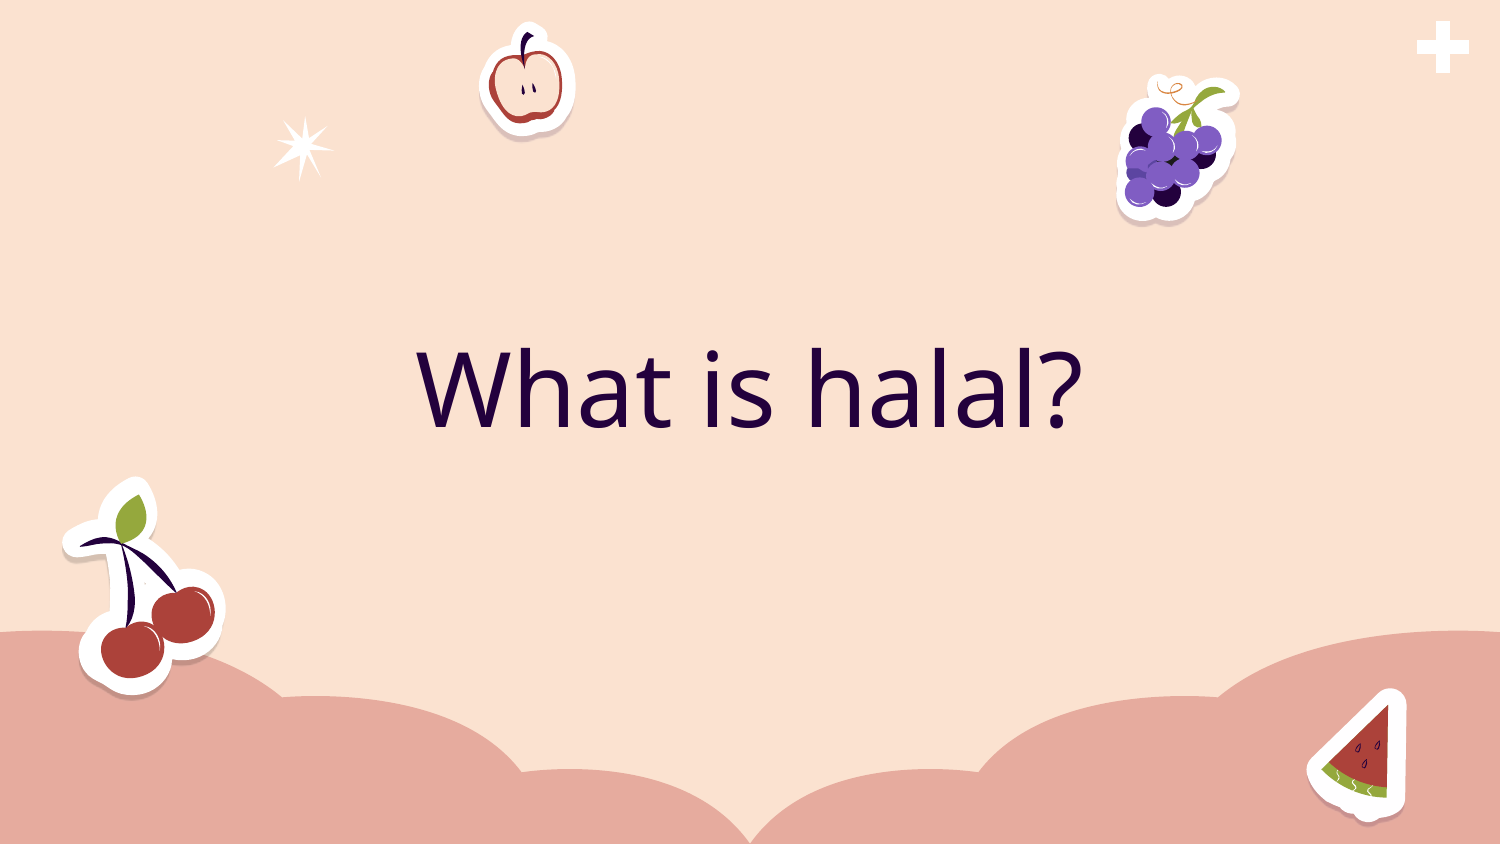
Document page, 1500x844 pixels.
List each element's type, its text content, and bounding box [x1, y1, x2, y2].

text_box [1115, 73, 1241, 222]
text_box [478, 21, 576, 137]
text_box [61, 476, 226, 696]
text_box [1306, 688, 1407, 823]
title What is halal? [225, 312, 1275, 463]
